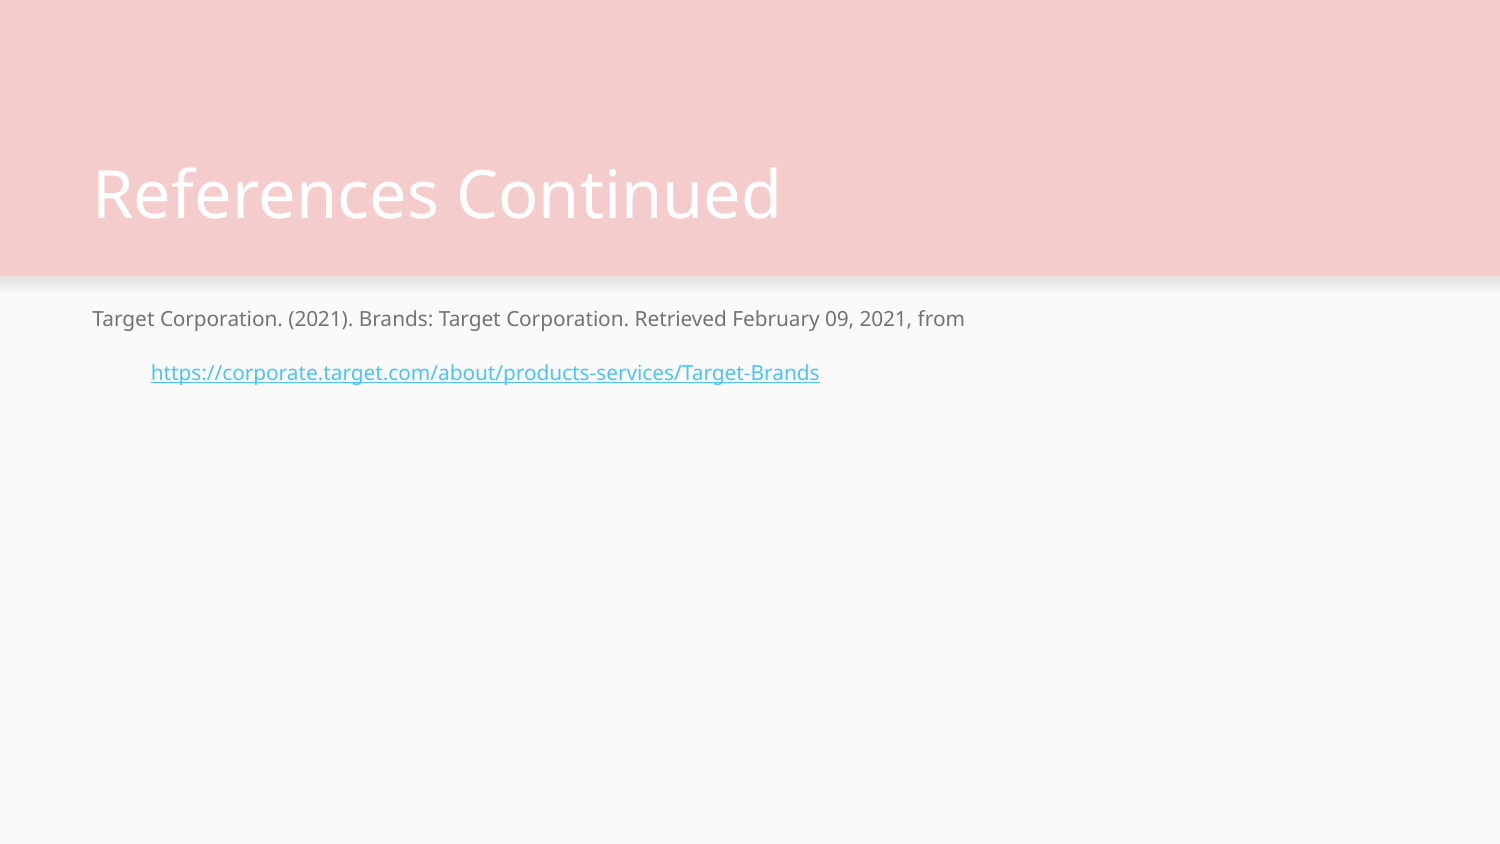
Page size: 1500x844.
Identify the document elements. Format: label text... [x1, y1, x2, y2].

list Target Corporation. (2021). Brands: Target Corporation. Retrieved February 09, 2021, from https://corporate.target.com/about/products-services/Target-Brands [77, 286, 1427, 834]
title References Continued [77, 121, 1427, 248]
